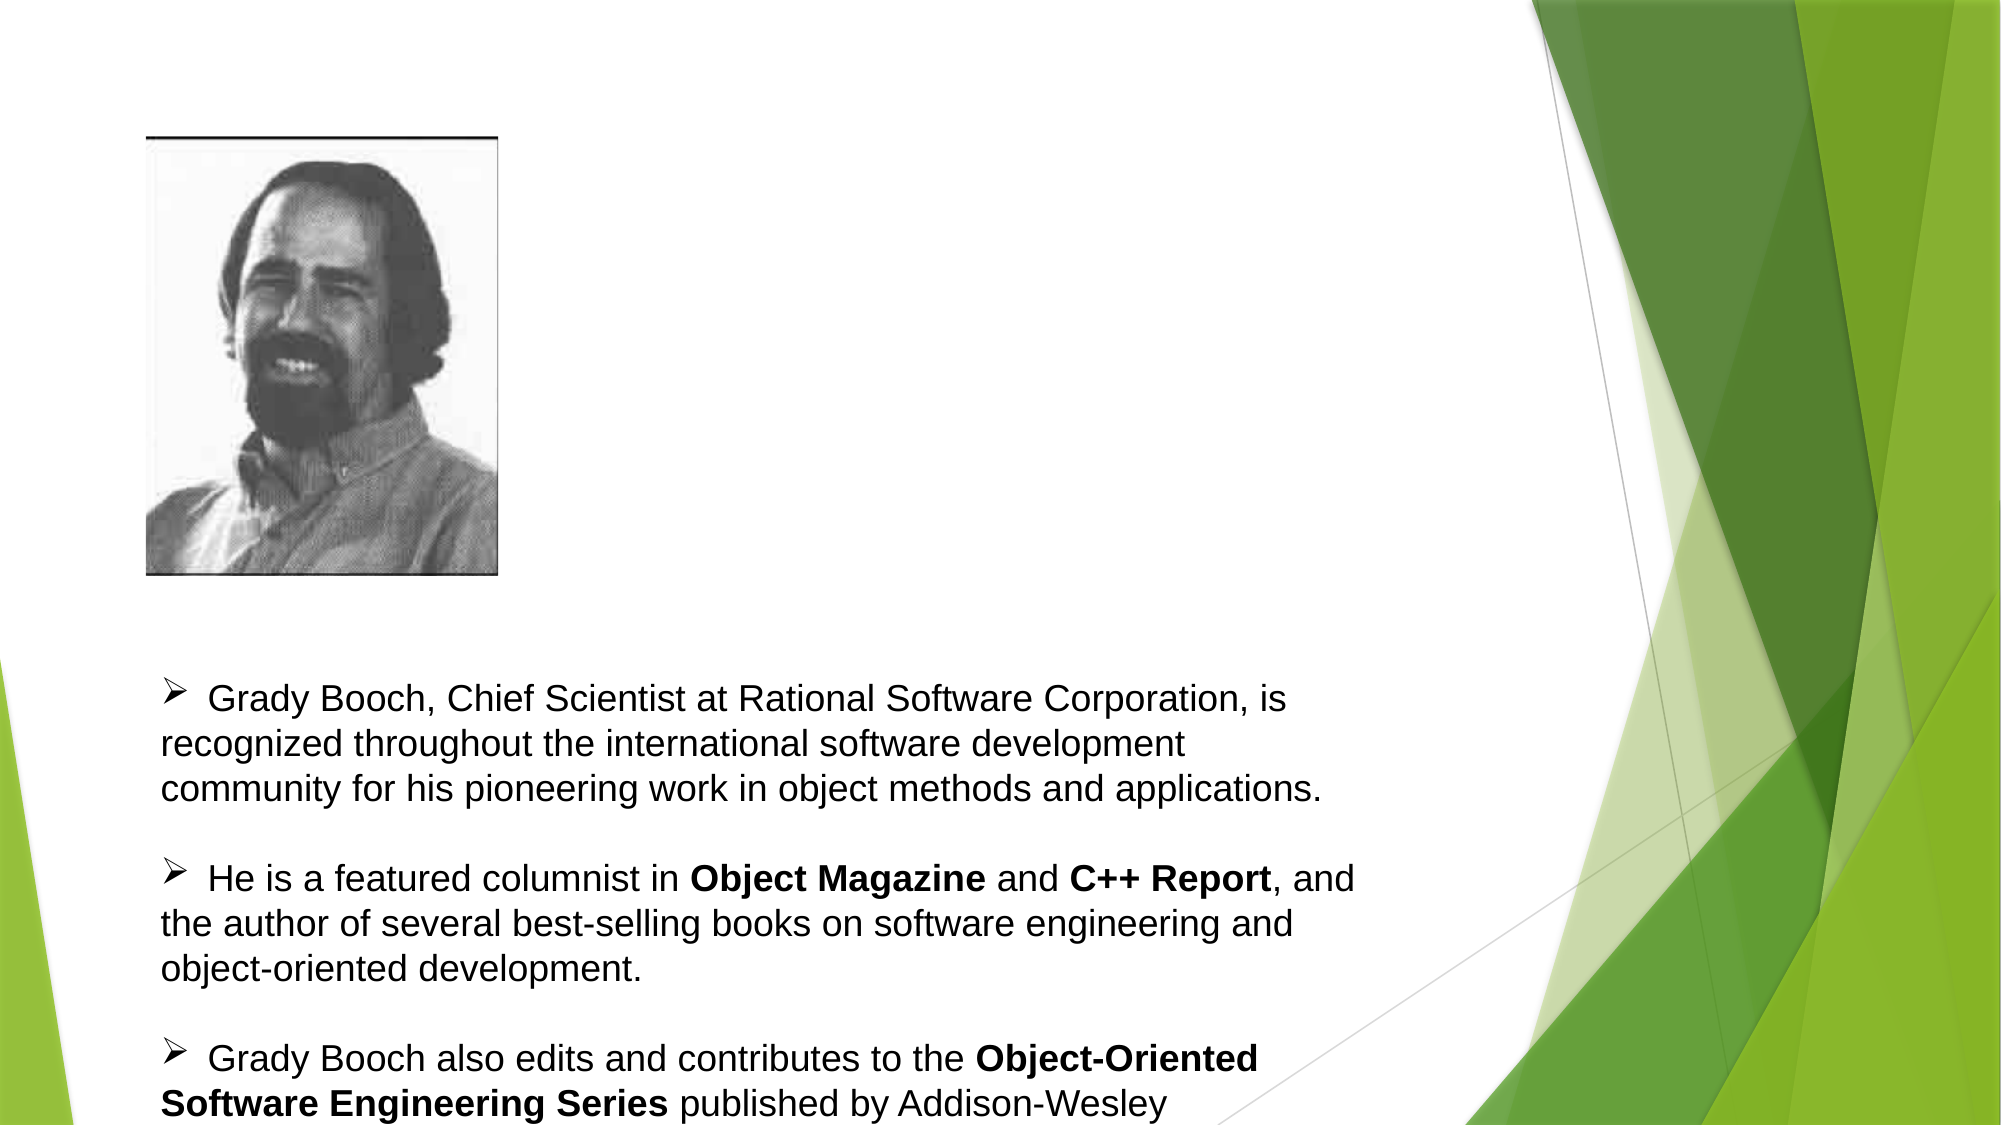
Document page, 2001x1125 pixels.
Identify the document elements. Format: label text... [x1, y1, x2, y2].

picture [145, 133, 499, 577]
text_box Grady Booch, Chief Scientist at Rational Software Corporation, is recognized throughout the international software development community for his pioneering work in object methods and applications. He is a featured columnist in Object Magazine and C++ Report, and the author of several best-selling books on software engineering and object-oriented development. Grady Booch also edits and contributes to the Object-Oriented Software Engineering Series published by Addison-Wesley [145, 666, 1805, 1125]
